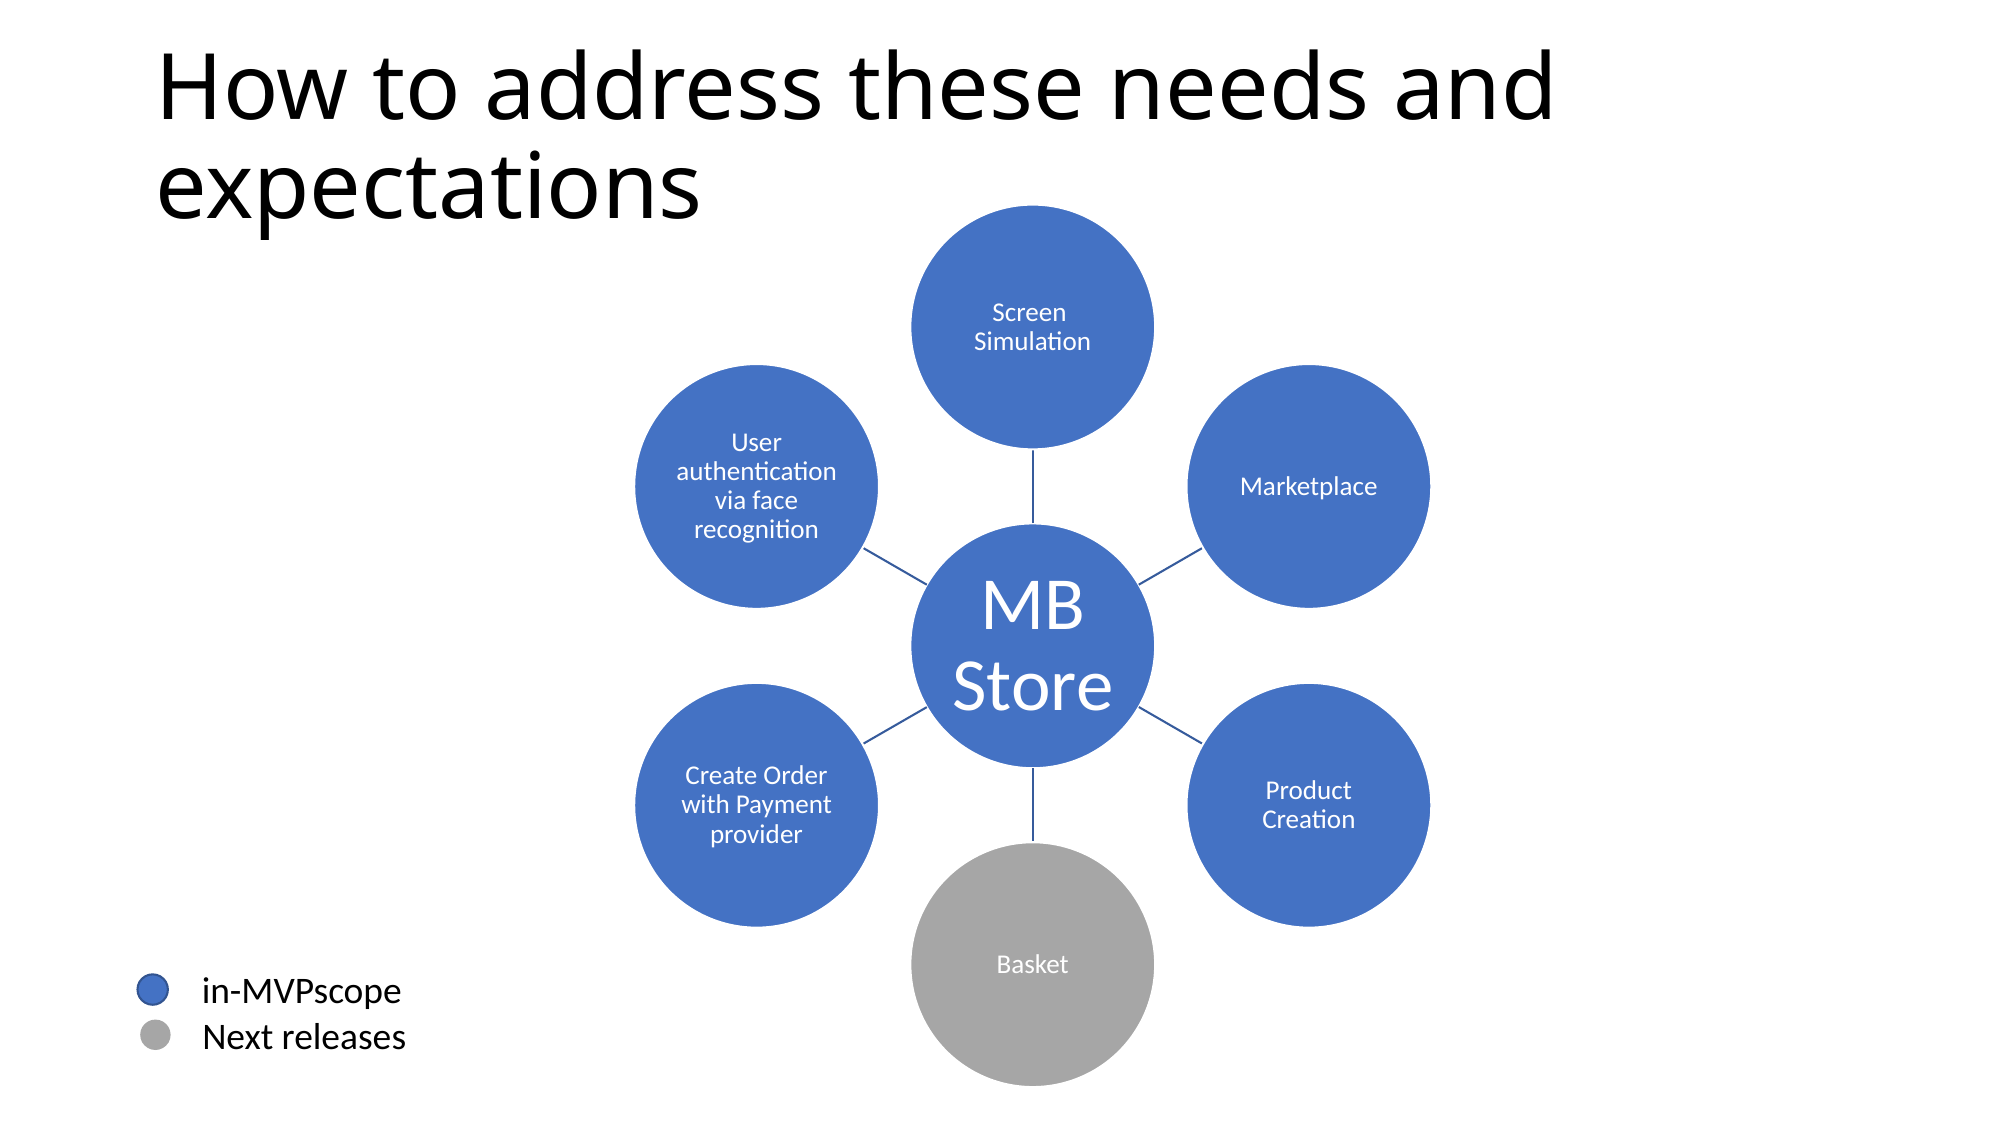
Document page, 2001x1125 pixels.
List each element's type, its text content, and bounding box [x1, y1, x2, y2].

text_box [136, 973, 169, 1006]
title How to address these needs and expectations [140, 30, 1866, 248]
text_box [366, 201, 1700, 1091]
text_box in-MVPscope [187, 958, 366, 1004]
text_box Next releases [187, 1004, 366, 1065]
text_box [139, 1018, 172, 1052]
